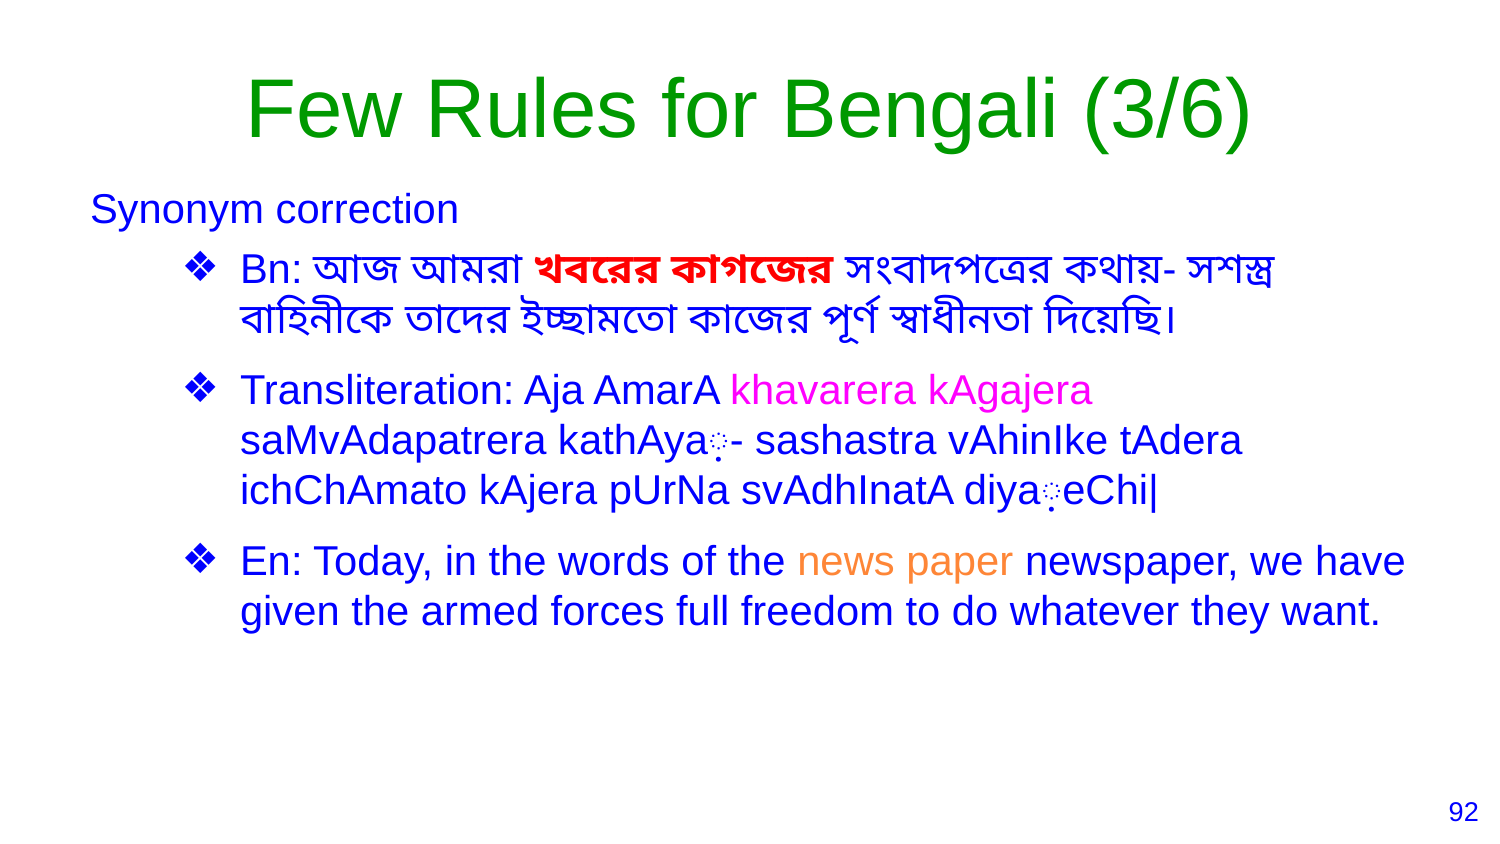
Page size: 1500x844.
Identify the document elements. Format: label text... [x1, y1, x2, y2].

title Few Rules for Bengali (3/6) [75, 33, 1425, 174]
list Synonym correction Bn: আজ আমরা খবরের কাগজের সংবাদপত্রের কথায়- সশস্ত্র বাহিনীকে তাদের ইচ্ছামতো কাজের পূর্ণ স্বাধীনতা দিয়েছি। Transliteration: Aja AmarA khavarera kAgajera saMvAdapatrera kathAya়- sashastra vAhinIke tAdera ichChAmato kAjera pUrNa svAdhInatA diya়eChi| En: Today, in the words of the news paper newspaper, we have given the armed forces full freedom to do whatever they want. [75, 174, 1425, 732]
slide_number ‹#› [1403, 779, 1494, 844]
